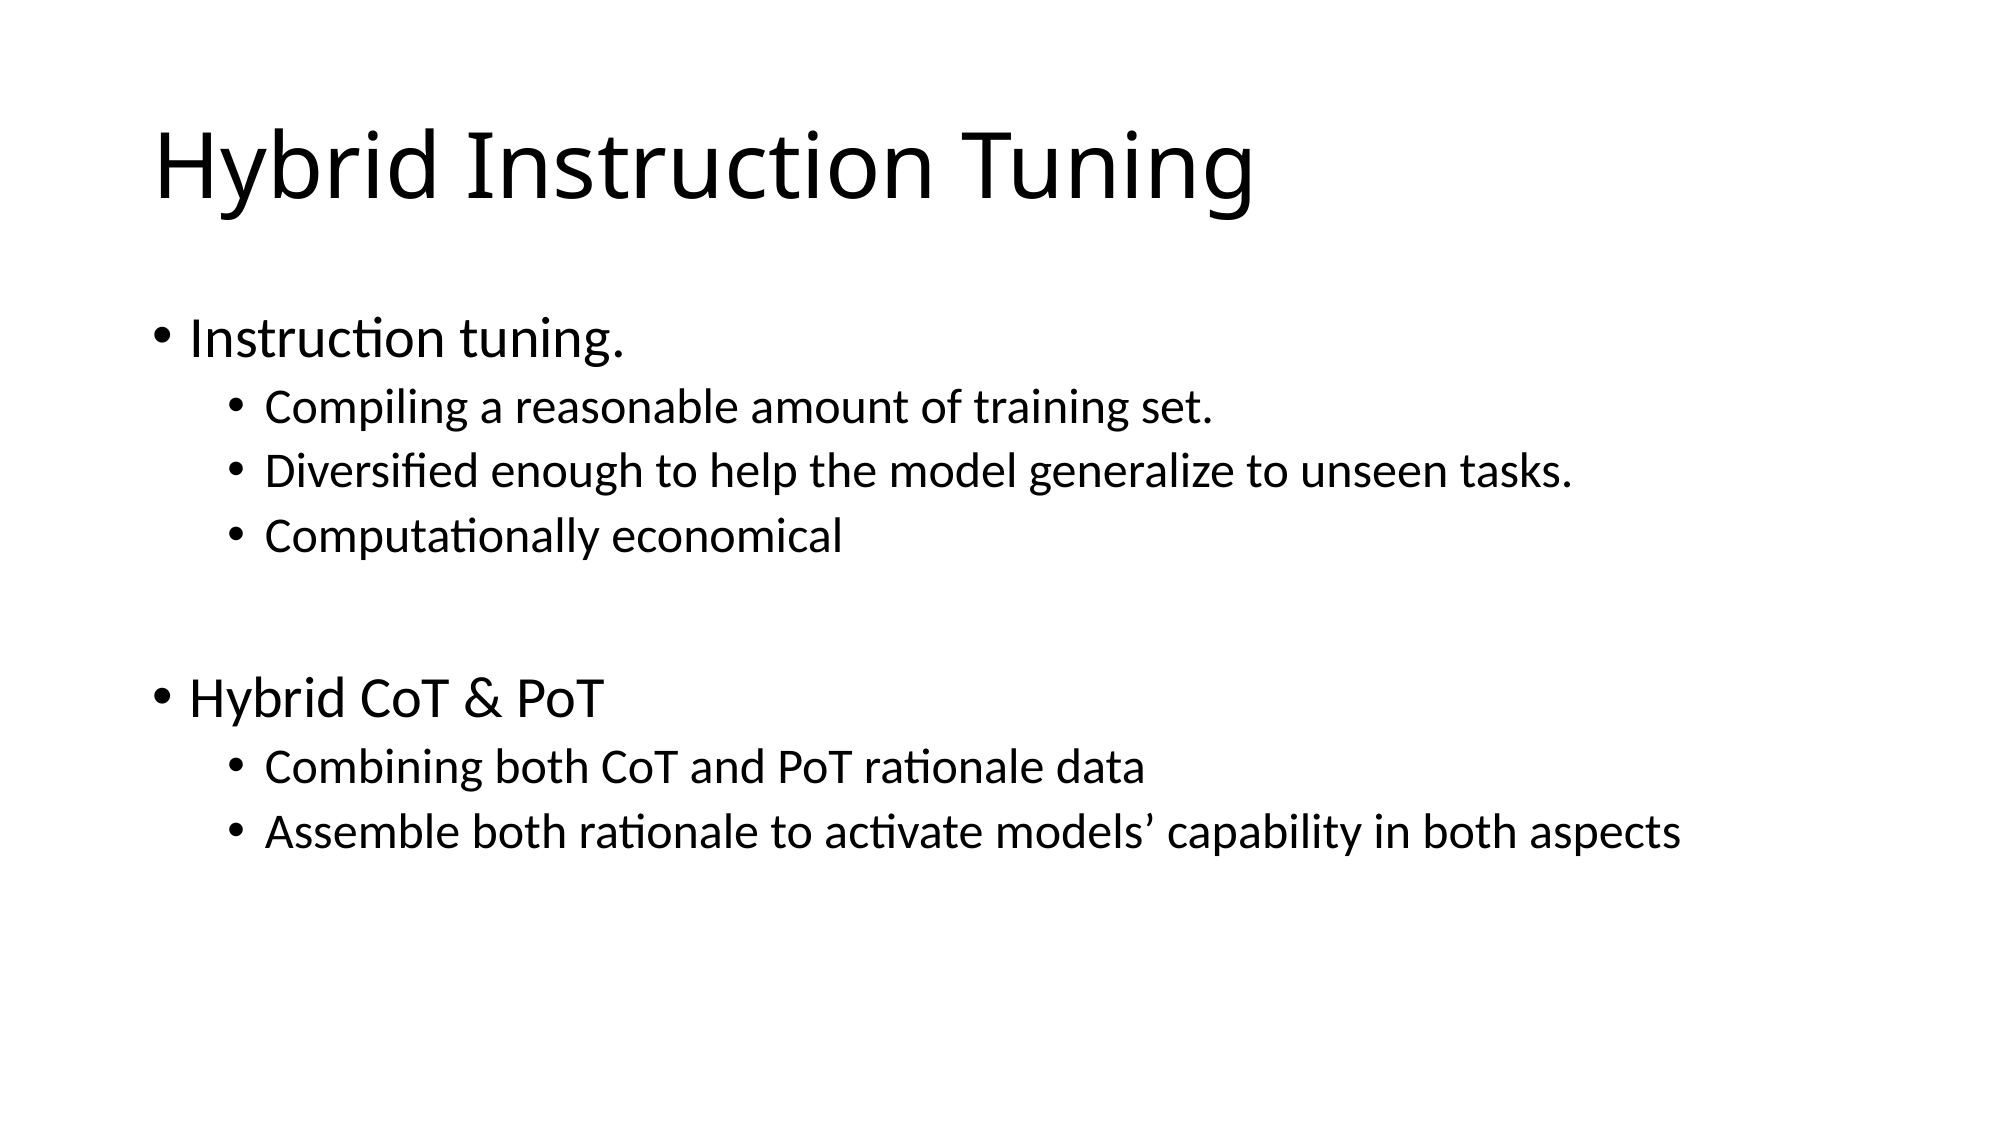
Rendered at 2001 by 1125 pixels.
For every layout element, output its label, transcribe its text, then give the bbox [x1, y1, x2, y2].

list Instruction tuning. Compiling a reasonable amount of training set. Diversified enough to help the model generalize to unseen tasks. Computationally economical Hybrid CoT & PoT Combining both CoT and PoT rationale data Assemble both rationale to activate models’ capability in both aspects [137, 299, 1863, 1014]
title Hybrid Instruction Tuning [137, 59, 1863, 278]
